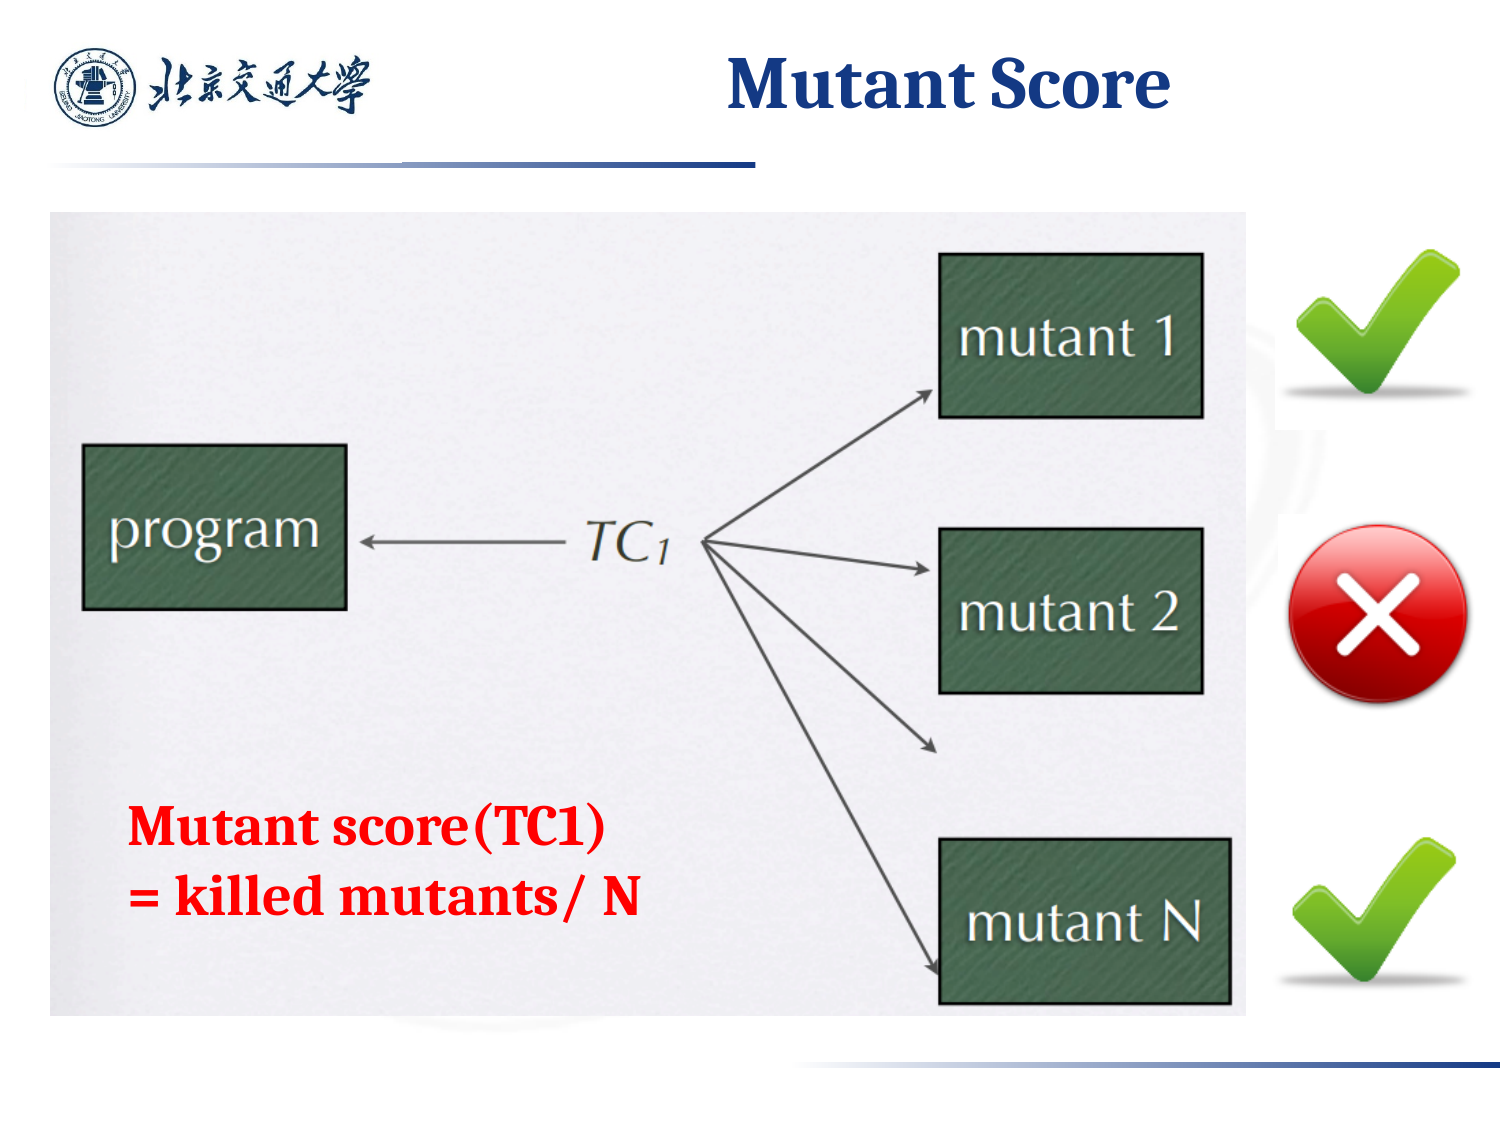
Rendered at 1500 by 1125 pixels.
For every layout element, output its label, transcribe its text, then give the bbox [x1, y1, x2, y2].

title Mutant Score [399, 24, 1500, 163]
picture [0, 0, 1500, 1125]
